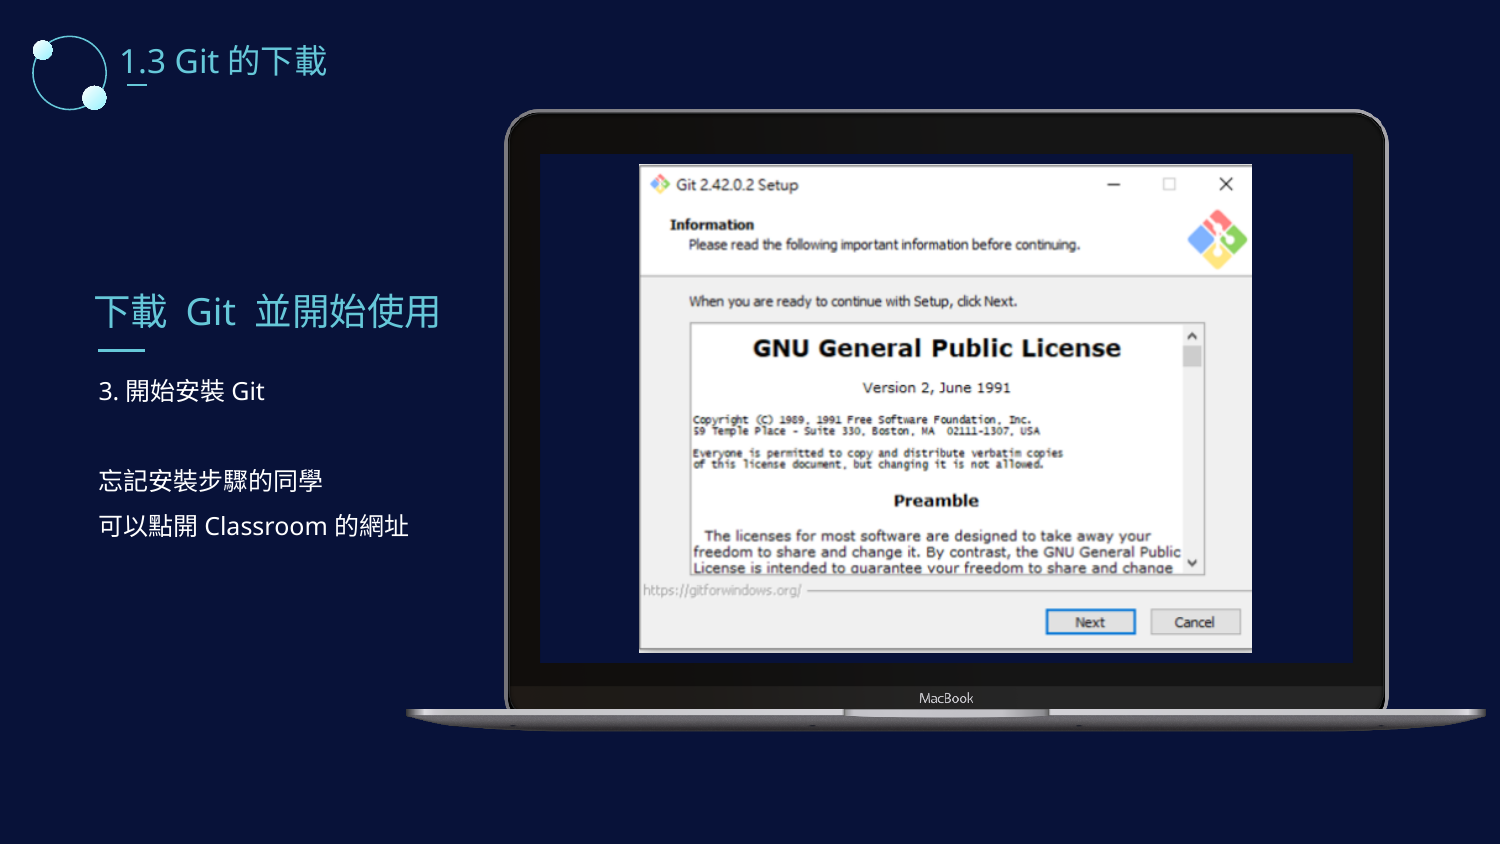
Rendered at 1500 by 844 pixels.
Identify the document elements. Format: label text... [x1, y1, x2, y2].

text_box 3.開始安裝Git 忘記安裝步驟的同學 可以點開Classroom的網址 [98, 353, 406, 548]
text_box [81, 84, 108, 111]
text_box 1.3 Git的下載 [104, 32, 343, 88]
text_box 下載 Git 並開始使用 [78, 280, 406, 341]
text_box [31, 39, 54, 61]
text_box [31, 35, 108, 111]
picture [406, 109, 1486, 744]
